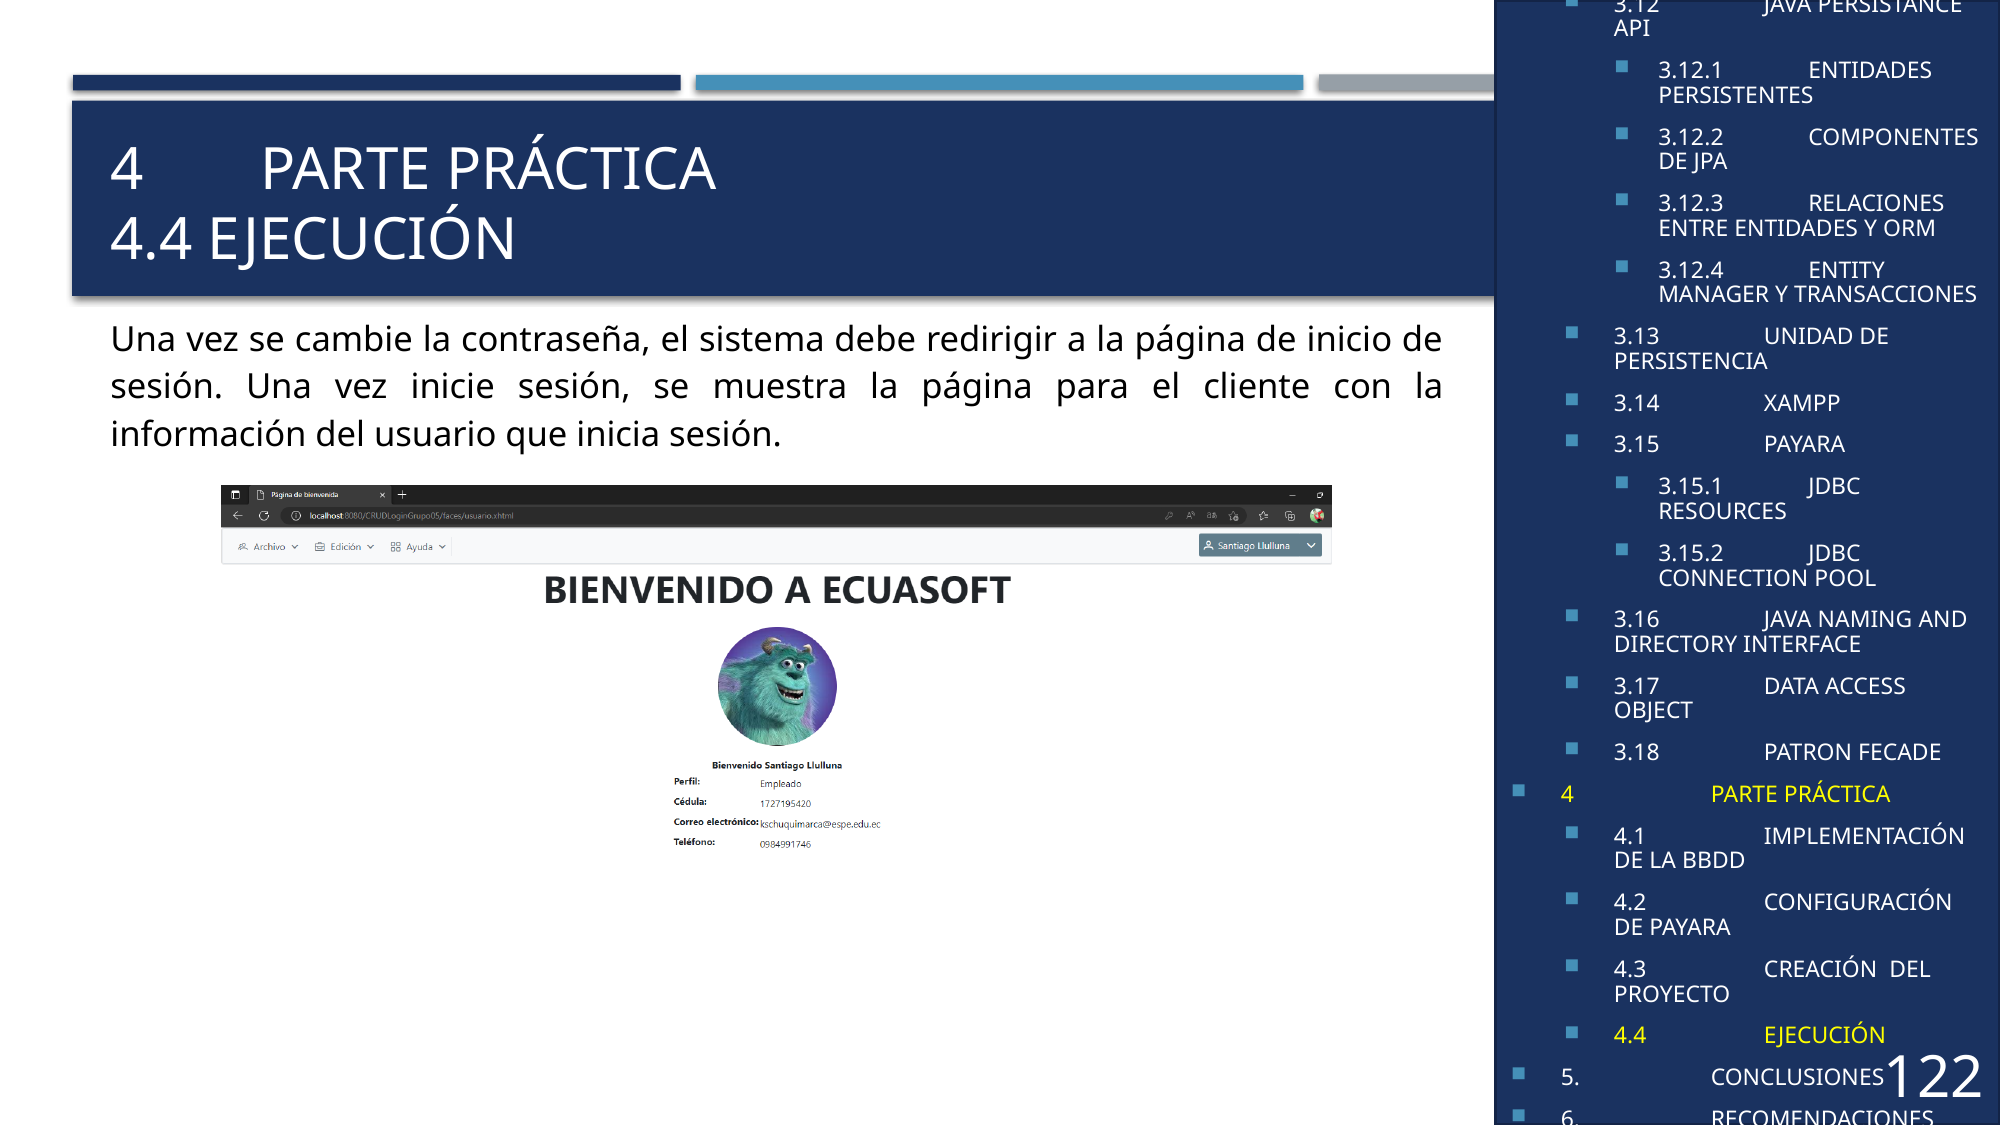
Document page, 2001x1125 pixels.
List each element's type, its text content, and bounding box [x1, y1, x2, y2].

text_box 122 [1825, 1049, 1999, 1110]
title 4 Parte práctica 4.4 EJECUCIÓN [95, 112, 1494, 279]
list Una vez se cambie la contraseña, el sistema debe redirigir a la página de inicio de sesión. Una vez inicie sesión, se muestra la página para el cliente con la información del usuario que inicia sesión. [95, 303, 1459, 462]
picture [221, 485, 1333, 862]
text_box 3.12 JAVA PERSISTANCE API 3.12.1 ENTIDADES PERSISTENTES 3.12.2 COMPONENTES DE JPA 3.12.3 RELACIONES ENTRE ENTIDADES Y ORM 3.12.4 ENTITY MANAGER Y TRANSACCIONES 3.13 UNIDAD DE PERSISTENCIA 3.14 XAMPP 3.15 PAYARA 3.15.1 JDBC RESOURCES 3.15.2 JDBC CONNECTION POOL 3.16 JAVA NAMING AND DIRECTORY INTERFACE 3.17 DATA ACCESS OBJECT 3.18 PATRON FECADE 4 PARTE PRÁCTICA 4.1 IMPLEMENTACIÓN DE LA BBDD 4.2 CONFIGURACIÓN DE PAYARA 4.3 CREACIÓN DEL PROYECTO 4.4 EJECUCIÓN 5. CONCLUSIONES 6. RECOMENDACIONES [1494, 0, 2000, 1125]
